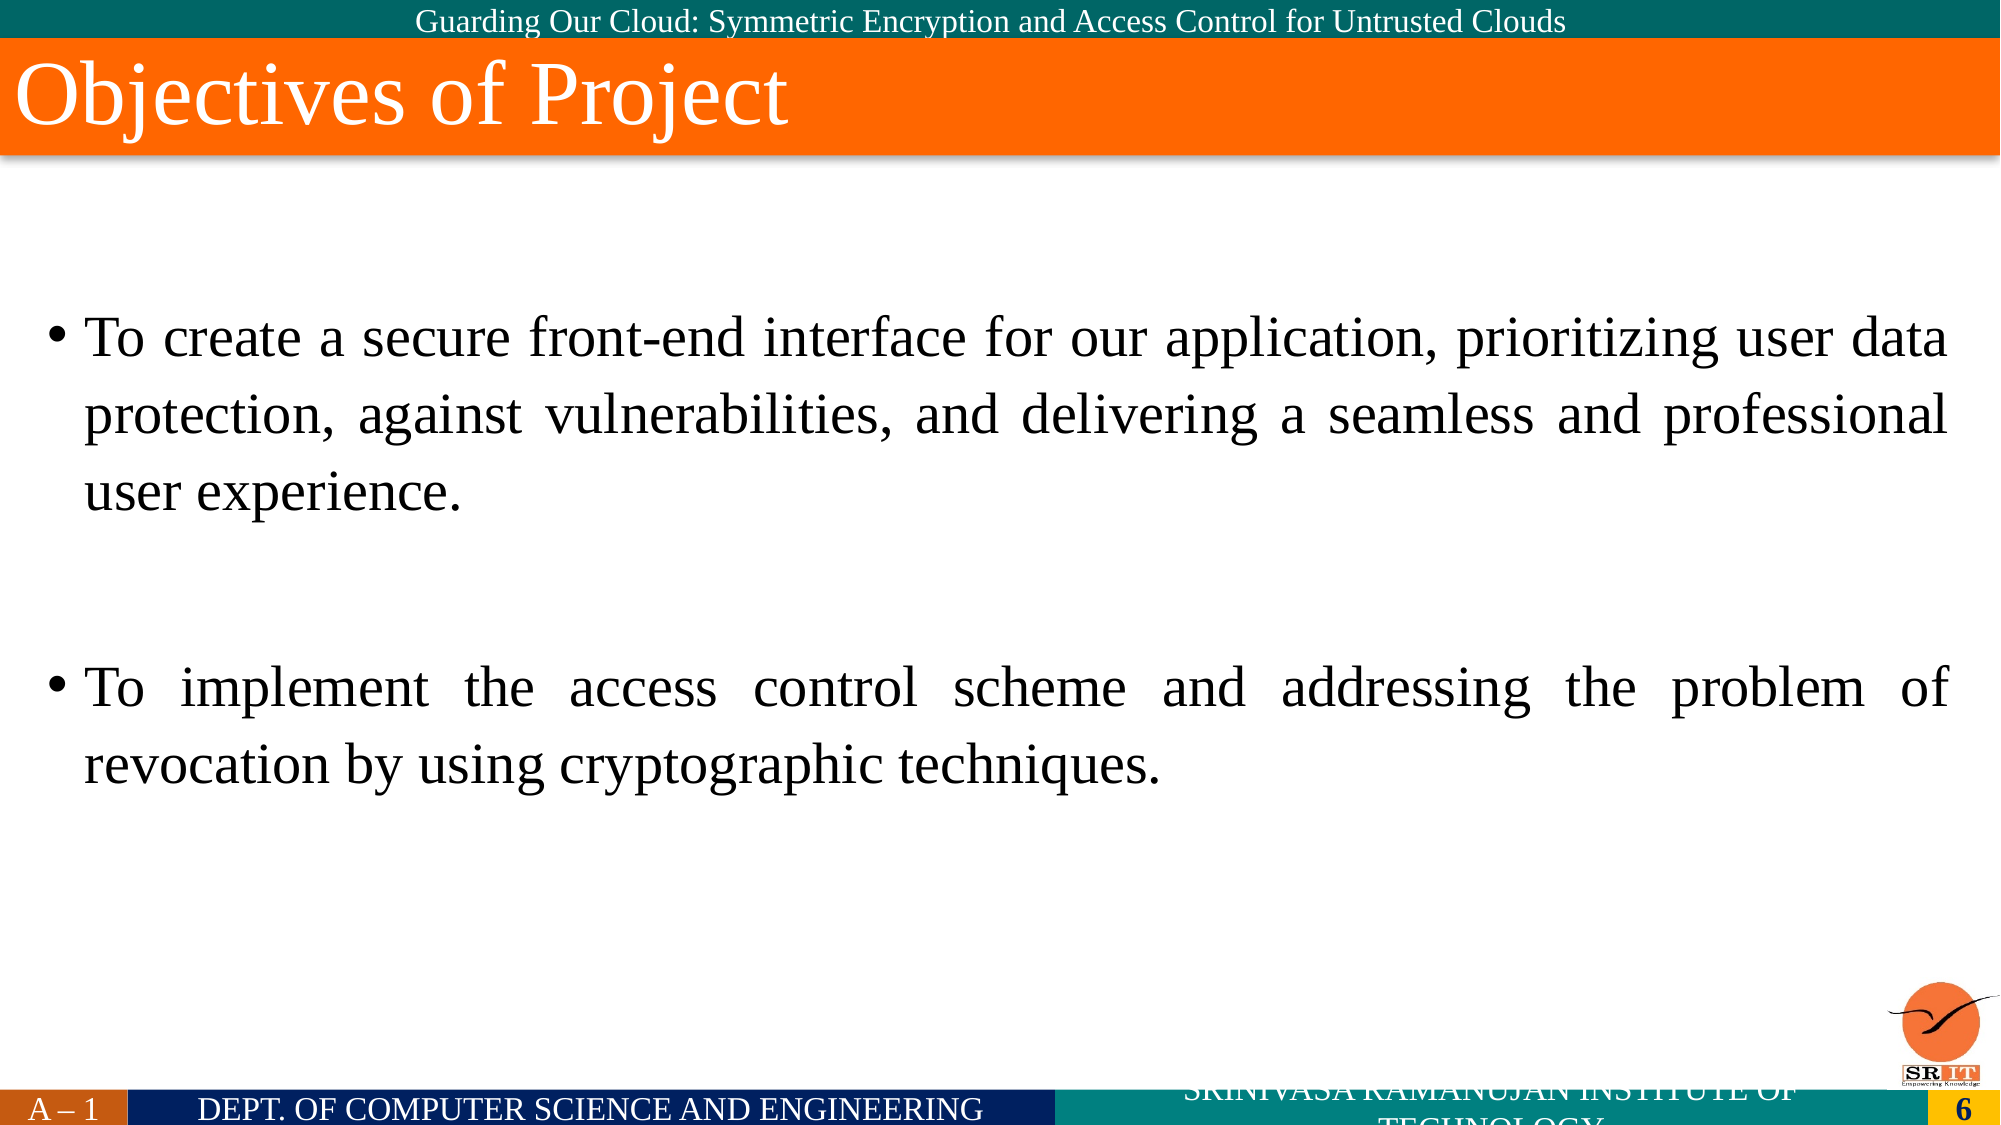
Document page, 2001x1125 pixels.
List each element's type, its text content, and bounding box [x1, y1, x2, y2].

picture [1887, 977, 2000, 1090]
list To create a secure front-end interface for our application, prioritizing user data protection, against vulnerabilities, and delivering a seamless and professional user experience. To implement the access control scheme and addressing the problem of revocation by using cryptographic techniques. [32, 185, 1965, 1071]
title Objectives of Project [0, 38, 2000, 156]
